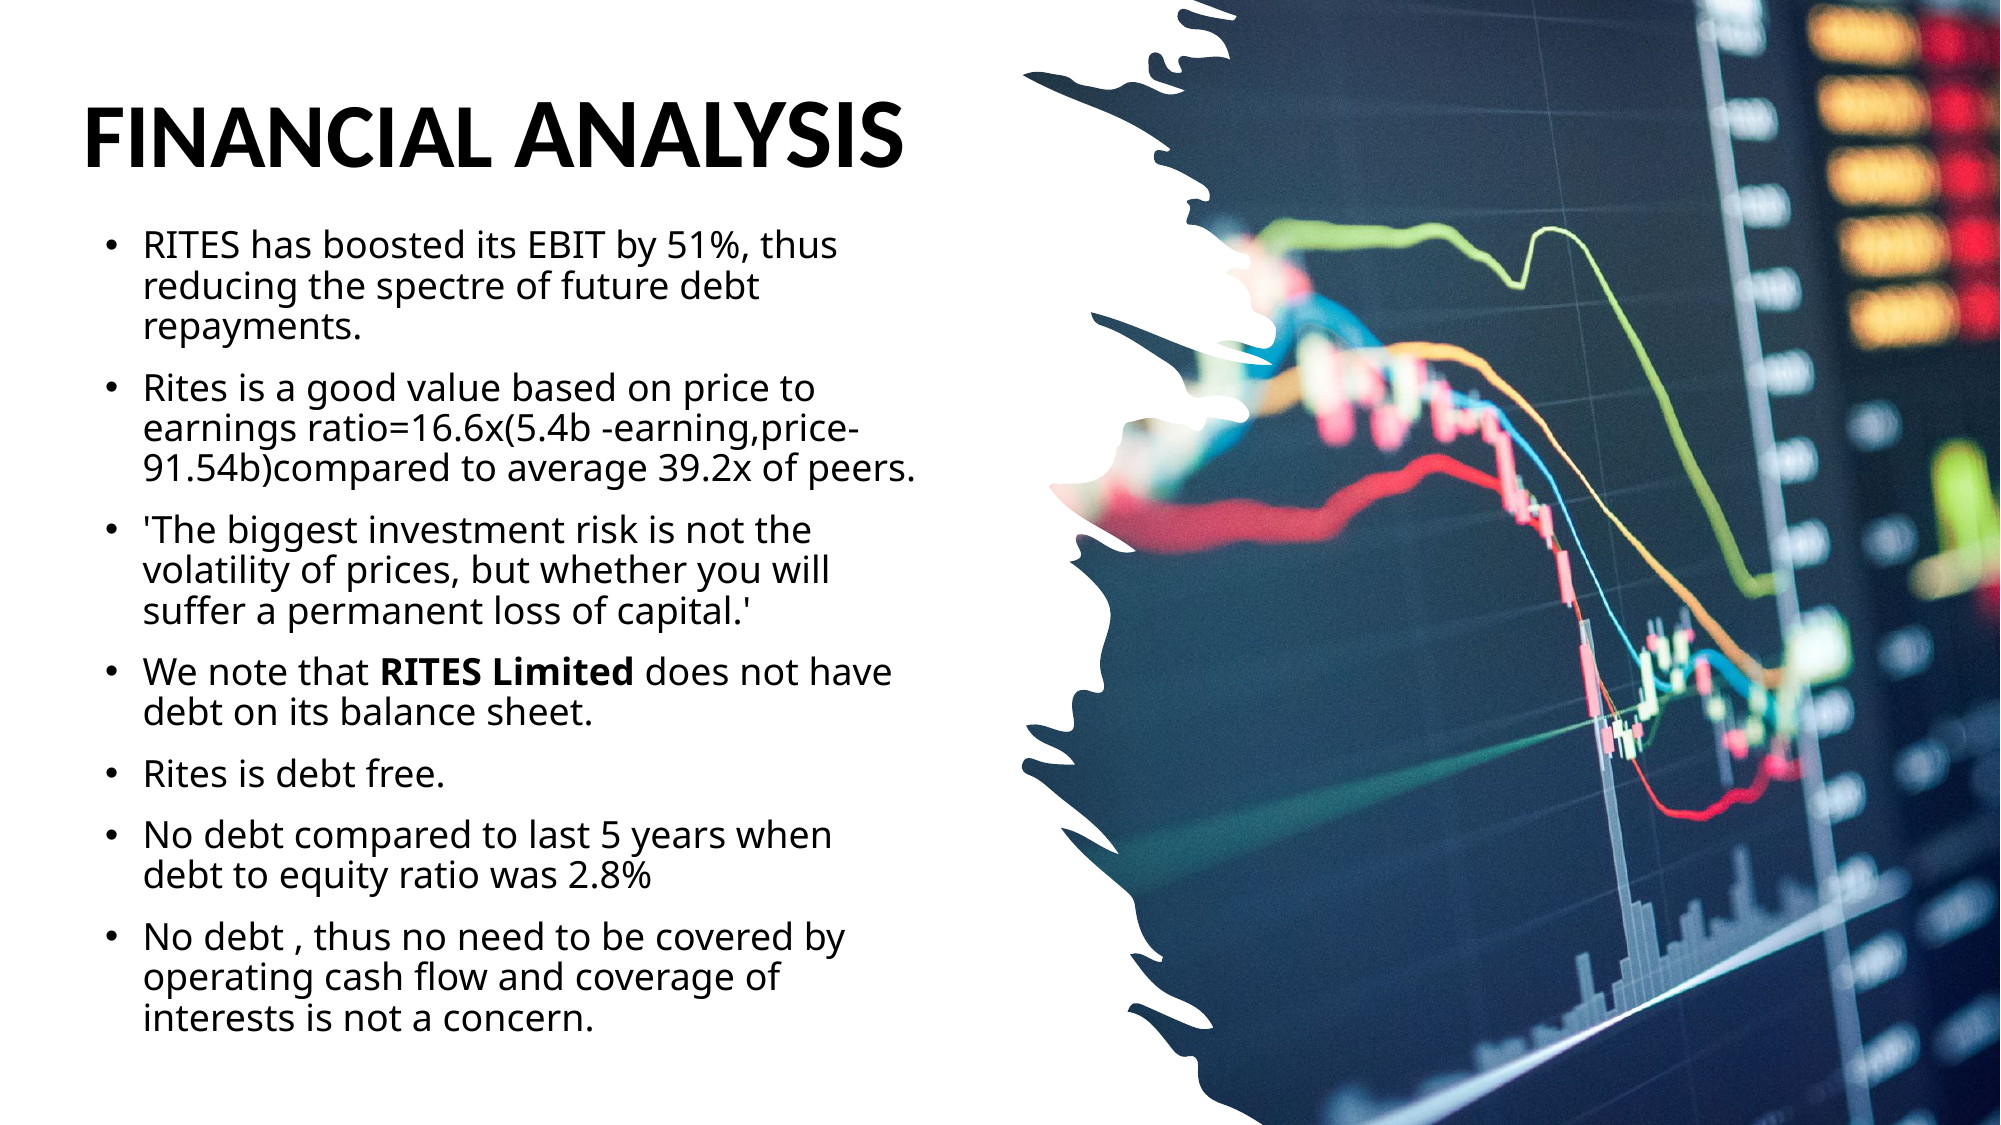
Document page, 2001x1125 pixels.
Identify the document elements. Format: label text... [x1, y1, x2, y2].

list RITES has boosted its EBIT by 51%, thus reducing the spectre of future debt repayments. Rites is a good value based on price to earnings ratio=16.6x(5.4b -earning,price-91.54b)compared to average 39.2x of peers. 'The biggest investment risk is not the volatility of prices, but whether you will suffer a permanent loss of capital.' We note that RITES Limited does not have debt on its balance sheet. Rites is debt free. No debt compared to last 5 years when debt to equity ratio was 2.8% No debt , thus no need to be covered by operating cash flow and coverage of interests is not a concern. [90, 218, 932, 1039]
picture [1021, 0, 2000, 1125]
text_box [0, 0, 1021, 1125]
title FINANCIAL ANALYSIS [68, 0, 930, 283]
